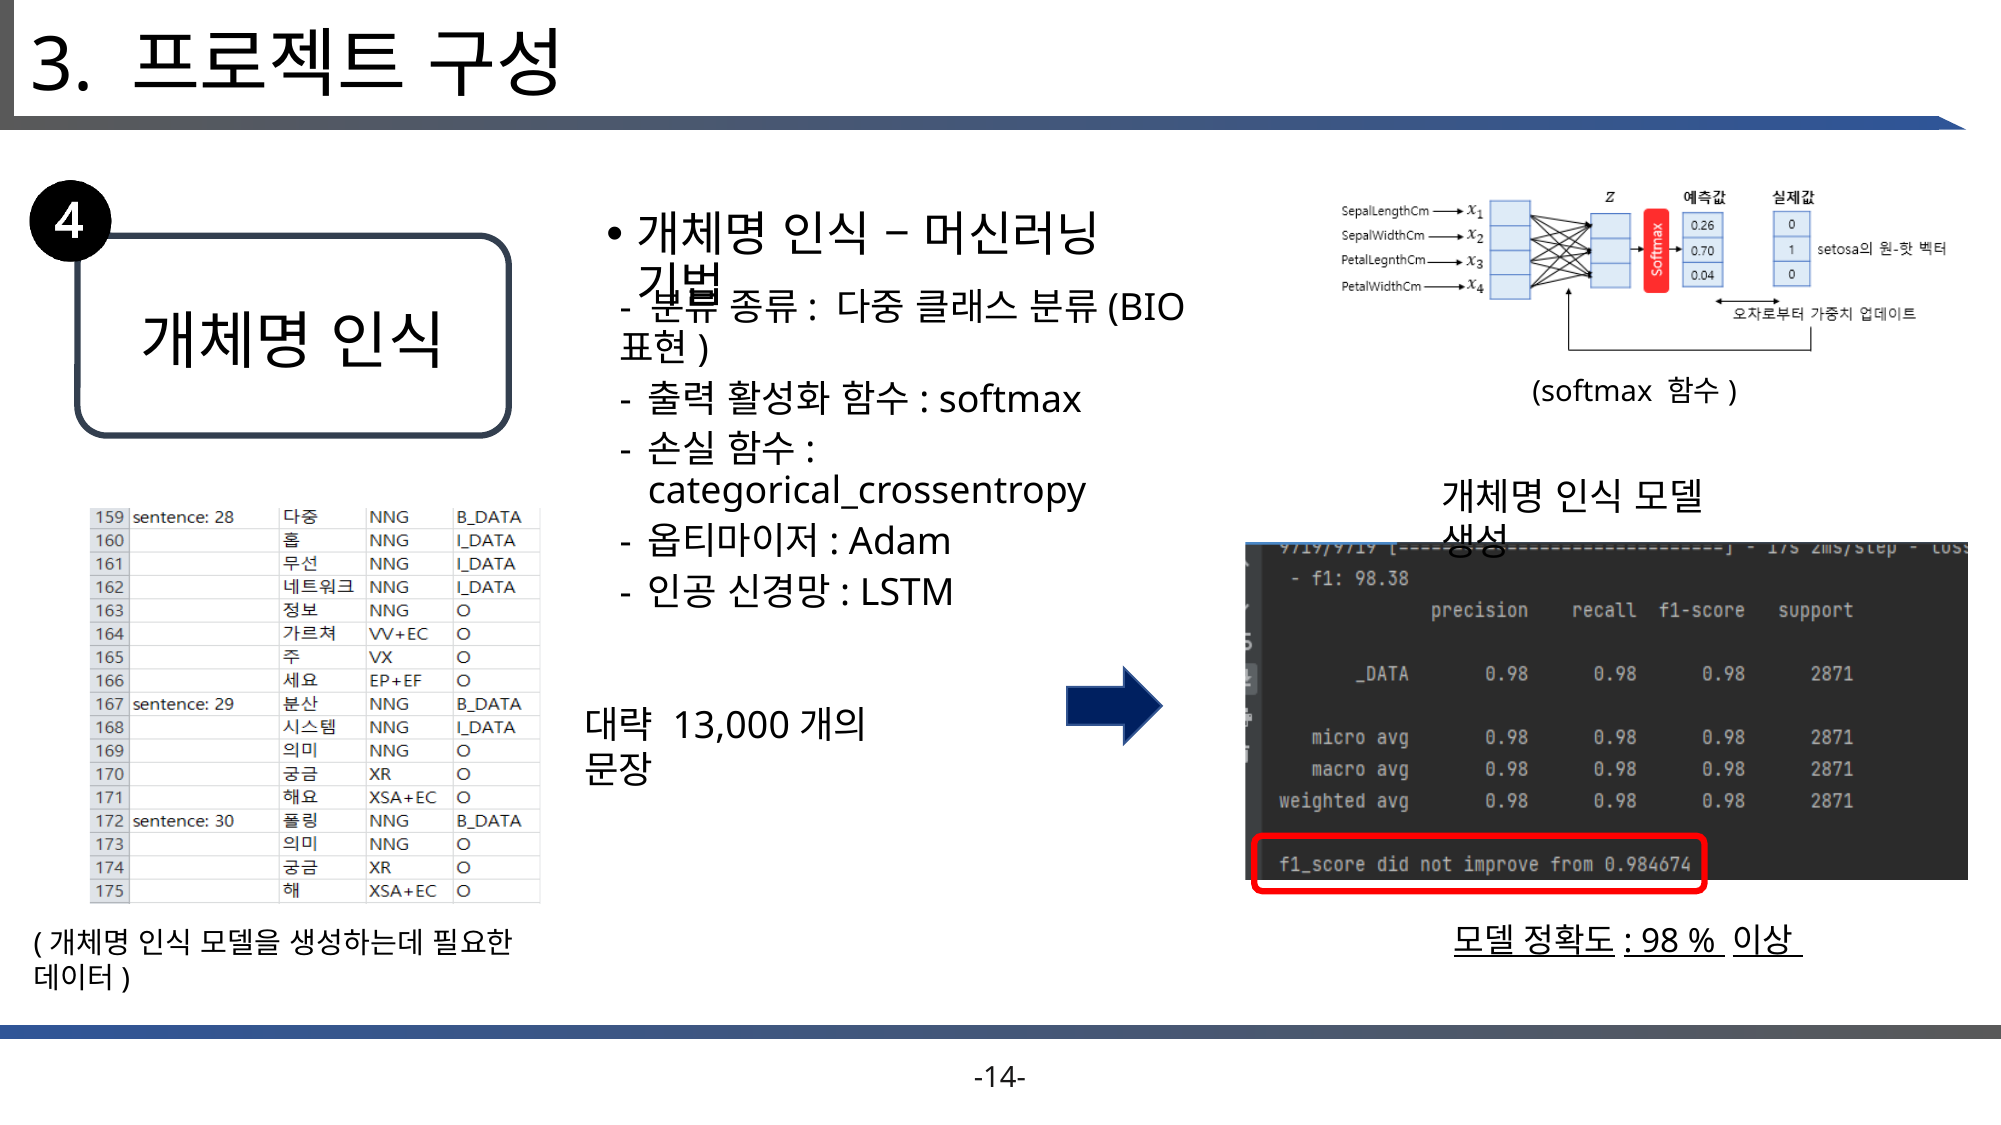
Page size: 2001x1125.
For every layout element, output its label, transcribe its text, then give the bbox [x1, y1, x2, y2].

picture [89, 508, 541, 904]
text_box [18, 169, 477, 384]
picture [1245, 542, 1968, 880]
list - 분류 종류: 다중 클래스 분류(BIO 표현) 출력 활성화 함수: softmax 손실 함수: categorical_crossentropy 옵티마이저: Adam 인공 신경망: LSTM [529, 280, 1231, 601]
text_box [1253, 880, 1706, 893]
text_box [76, 234, 510, 437]
text_box (softmax 함수) [1378, 365, 1891, 415]
text_box 모델 정확도: 98 % 이상 [1372, 911, 1885, 967]
text_box 개체명 인식 모델 생성 [1426, 465, 1787, 542]
text_box 개체명 인식 – 머신러닝 기법 [591, 202, 1217, 274]
text_box [1066, 665, 1164, 747]
text_box 대략 13,000개의 문장 [569, 693, 940, 798]
text_box (개체명 인식 모델을 생성하는데 필요한 데이터) [18, 916, 592, 1002]
title 3. 프로젝트 구성 [15, 6, 1628, 126]
slide_number -14- [774, 1048, 1225, 1109]
picture [1327, 172, 1947, 353]
